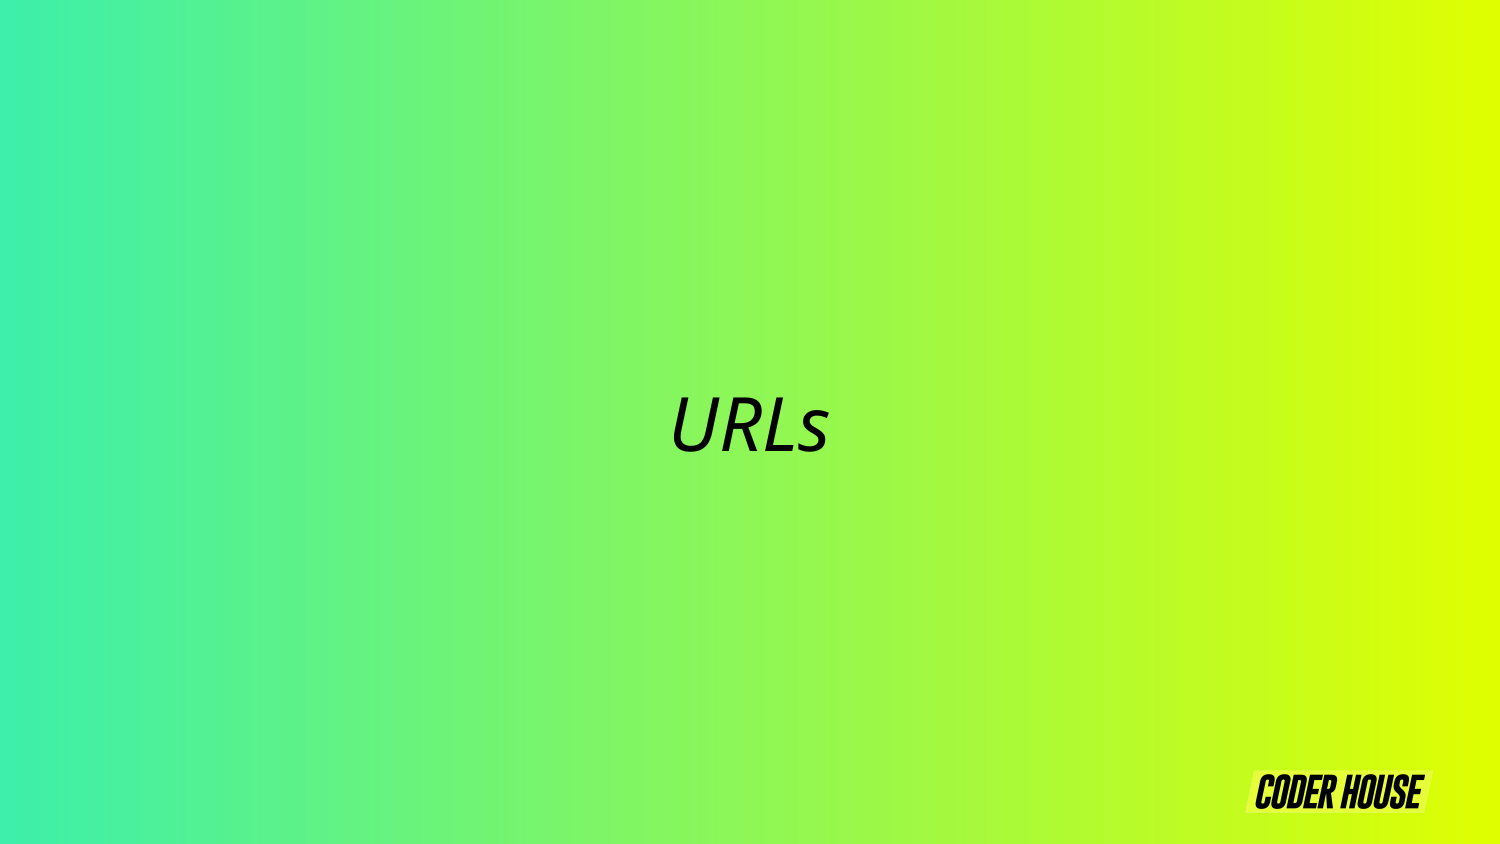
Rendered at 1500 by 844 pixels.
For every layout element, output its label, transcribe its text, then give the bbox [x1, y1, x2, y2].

text_box URLs [358, 340, 1142, 503]
picture [1241, 764, 1437, 819]
